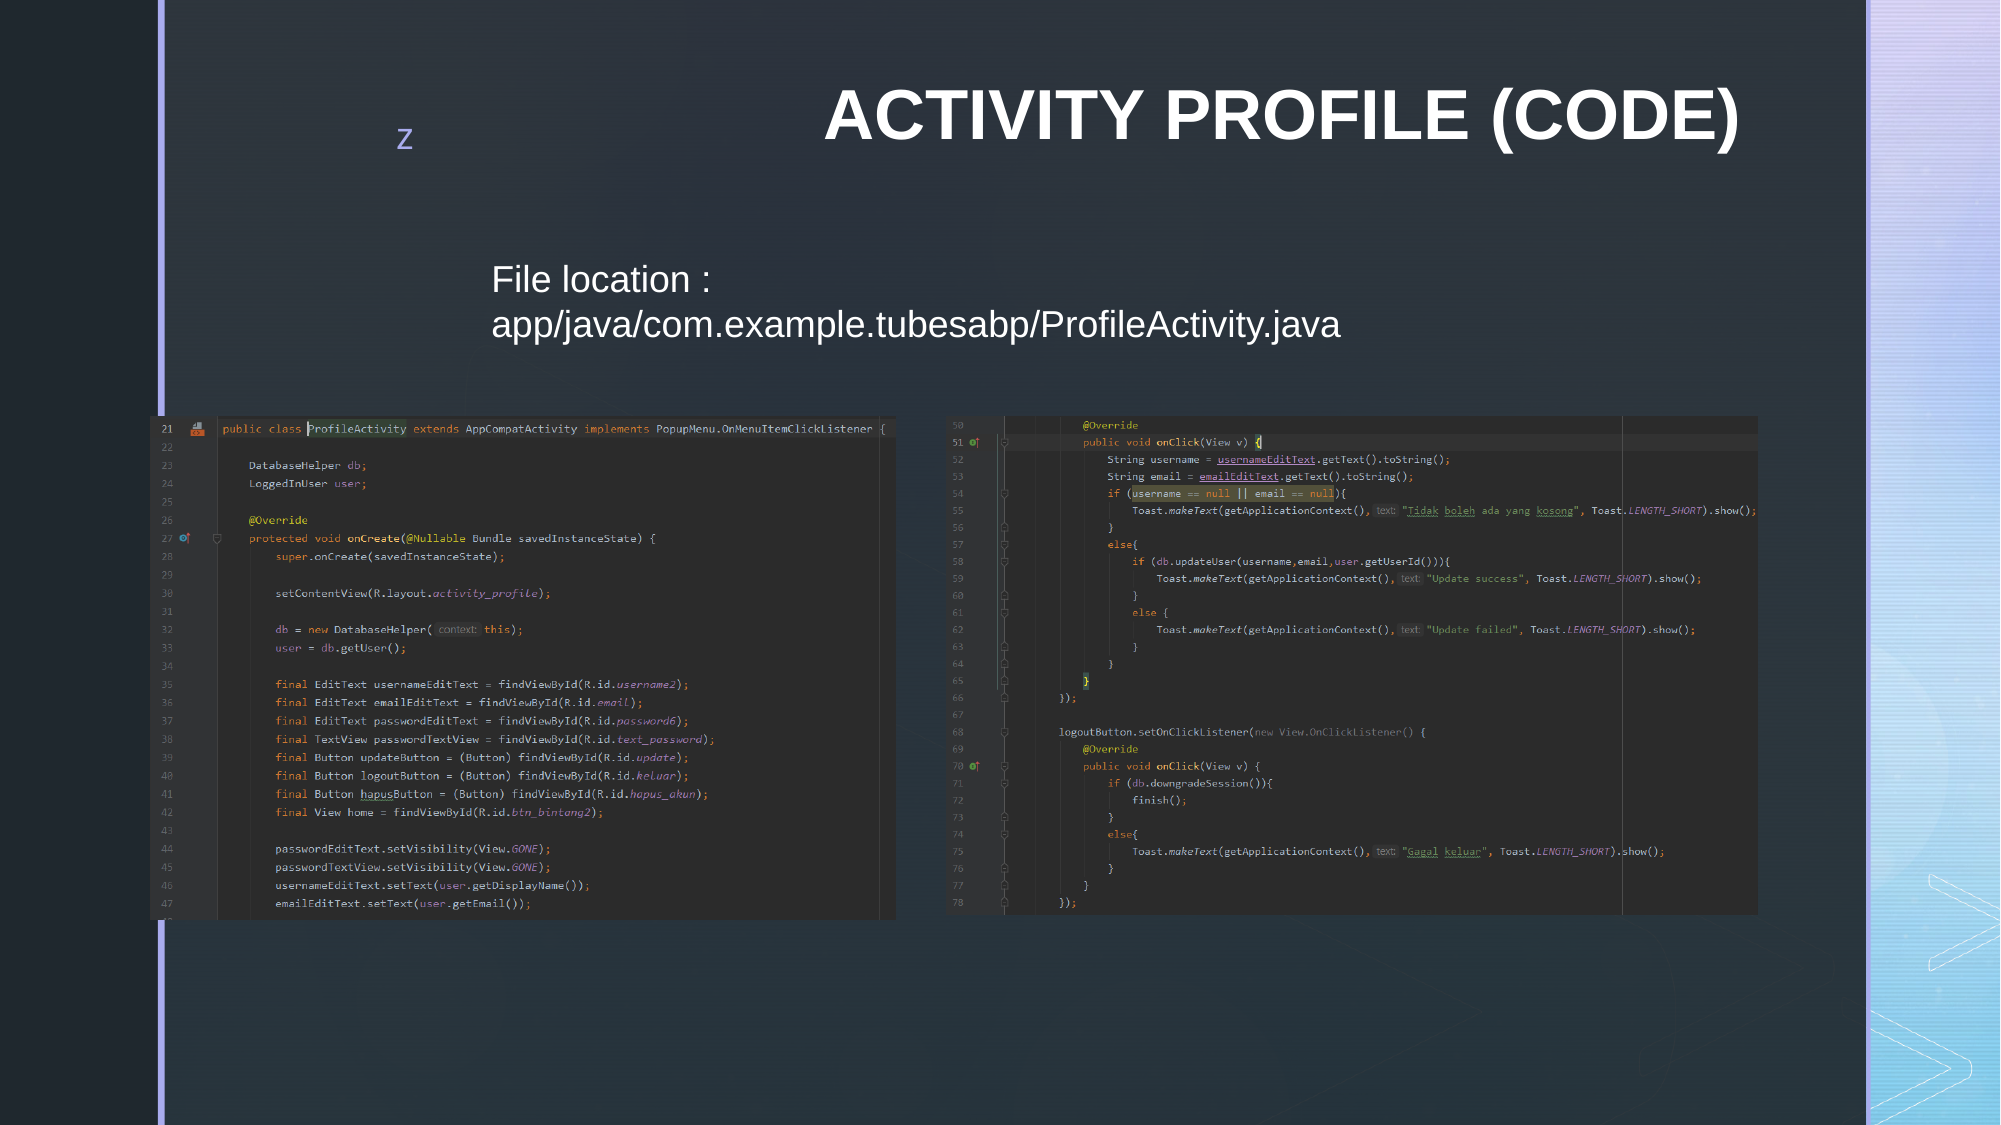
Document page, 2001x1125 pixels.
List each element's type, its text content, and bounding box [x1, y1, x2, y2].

title ACTIVITY PROFILE (CODE) [629, 70, 1758, 186]
picture [946, 416, 1758, 915]
picture [1871, 0, 2001, 1125]
picture [150, 416, 896, 920]
text_box File location : app/java/com.example.tubesabp/ProfileActivity.java [476, 247, 1514, 353]
